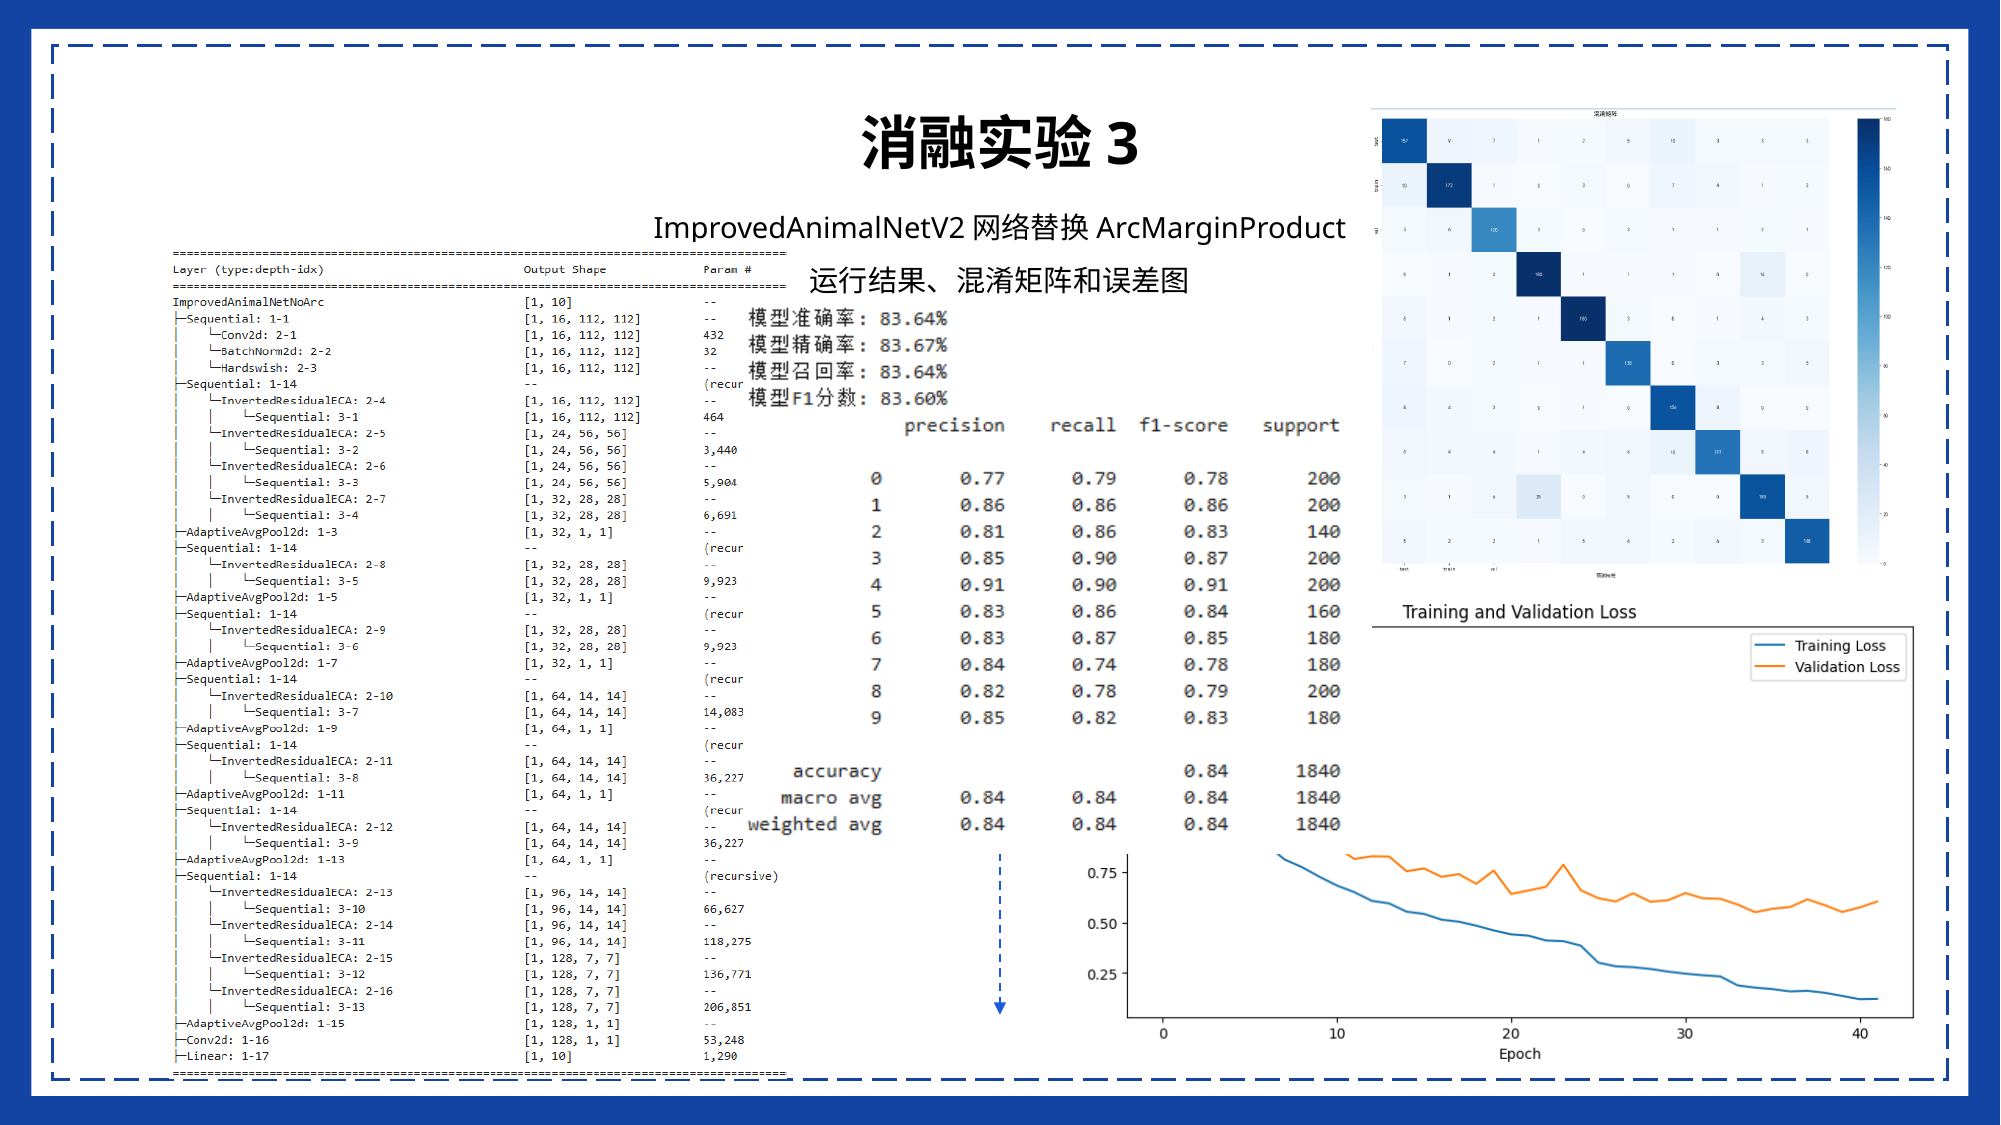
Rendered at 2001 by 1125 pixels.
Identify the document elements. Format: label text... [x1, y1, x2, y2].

text_box ImprovedAnimalNetV2网络替换ArcMarginProduct 运行结果、混淆矩阵和误差图 [628, 184, 1371, 305]
picture [169, 108, 1930, 1079]
text_box 消融实验3 [801, 99, 1199, 184]
